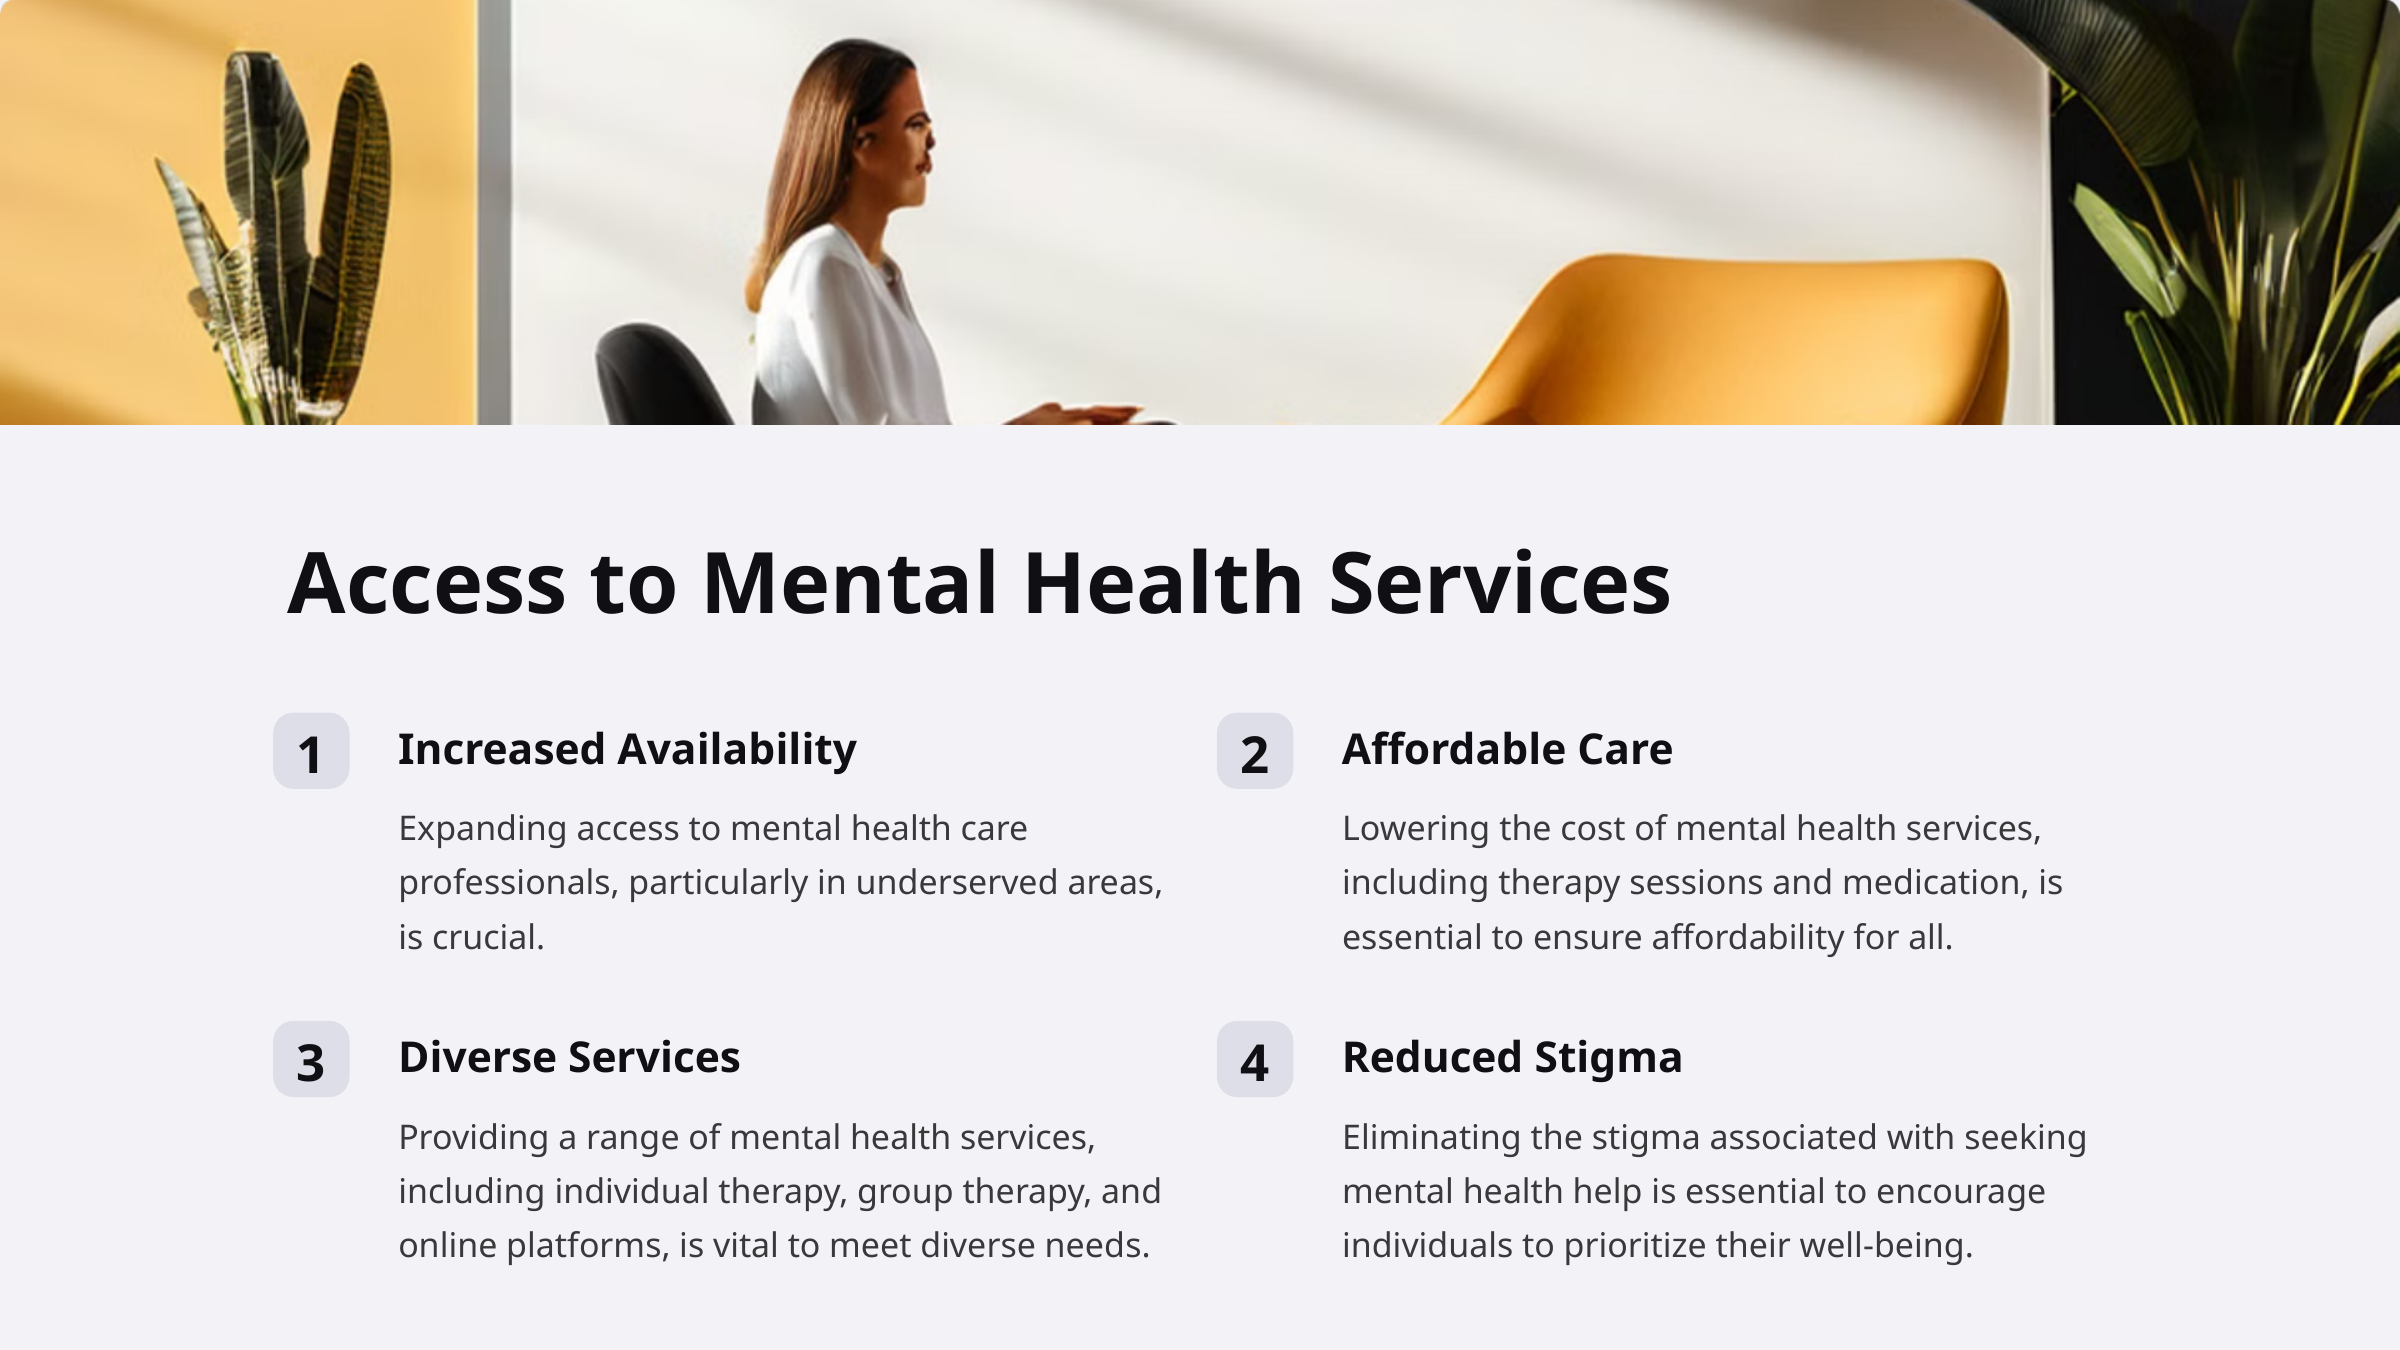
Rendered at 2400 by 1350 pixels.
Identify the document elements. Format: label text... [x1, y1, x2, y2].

text_box Increased Availability [383, 712, 808, 766]
text_box Expanding access to mental health care professionals, particularly in underserved areas, is crucial. [383, 785, 1183, 949]
text_box 2 [1241, 725, 1269, 777]
text_box 1 [301, 725, 321, 777]
text_box Diverse Services [383, 1020, 808, 1074]
text_box 3 [298, 1033, 324, 1085]
text_box [1216, 712, 1294, 789]
text_box Lowering the cost of mental health services, including therapy sessions and medication, is essential to ensure affordability for all. [1327, 785, 2127, 949]
text_box Affordable Care [1327, 712, 1752, 766]
text_box [1216, 1020, 1294, 1098]
text_box [0, 425, 2400, 1350]
text_box Providing a range of mental health services, including individual therapy, group therapy, and online platforms, is vital to meet diverse needs. [383, 1094, 1183, 1257]
text_box Reduced Stigma [1327, 1020, 1752, 1074]
text_box [273, 712, 350, 789]
text_box [273, 1020, 350, 1098]
text_box Eliminating the stigma associated with seeking mental health help is essential to encourage individuals to prioritize their well-being. [1327, 1094, 2127, 1257]
picture [0, 0, 2400, 425]
text_box 4 [1241, 1033, 1269, 1085]
text_box Access to Mental Health Services [273, 517, 1548, 624]
